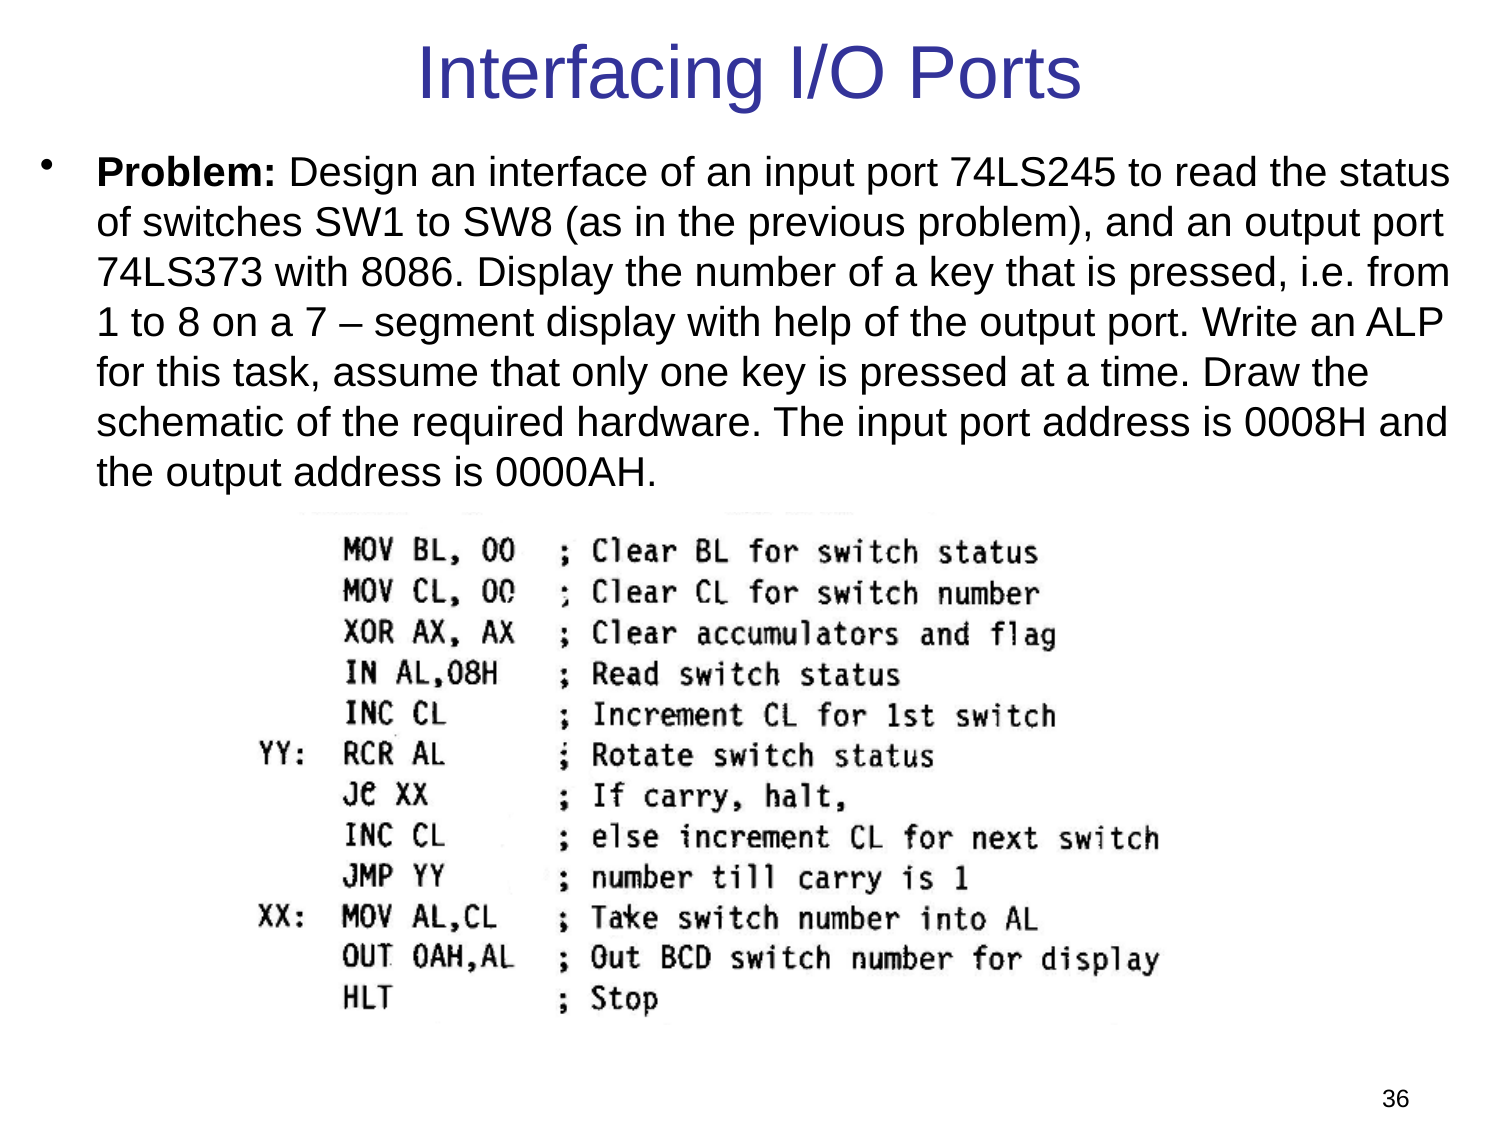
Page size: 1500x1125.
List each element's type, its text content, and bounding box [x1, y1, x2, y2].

list Problem: Design an interface of an input port 74LS245 to read the status of switches SW1 to SW8 (as in the previous problem), and an output port 74LS373 with 8086. Display the number of a key that is pressed, i.e. from 1 to 8 on a 7 – segment display with help of the output port. Write an ALP for this task, assume that only one key is pressed at a time. Draw the schematic of the required hardware. The input port address is 0008H and the output address is 0000AH. [24, 137, 1476, 513]
slide_number 36 [1074, 1074, 1426, 1103]
picture [237, 512, 1188, 1025]
title Interfacing I/O Ports [24, 12, 1476, 126]
